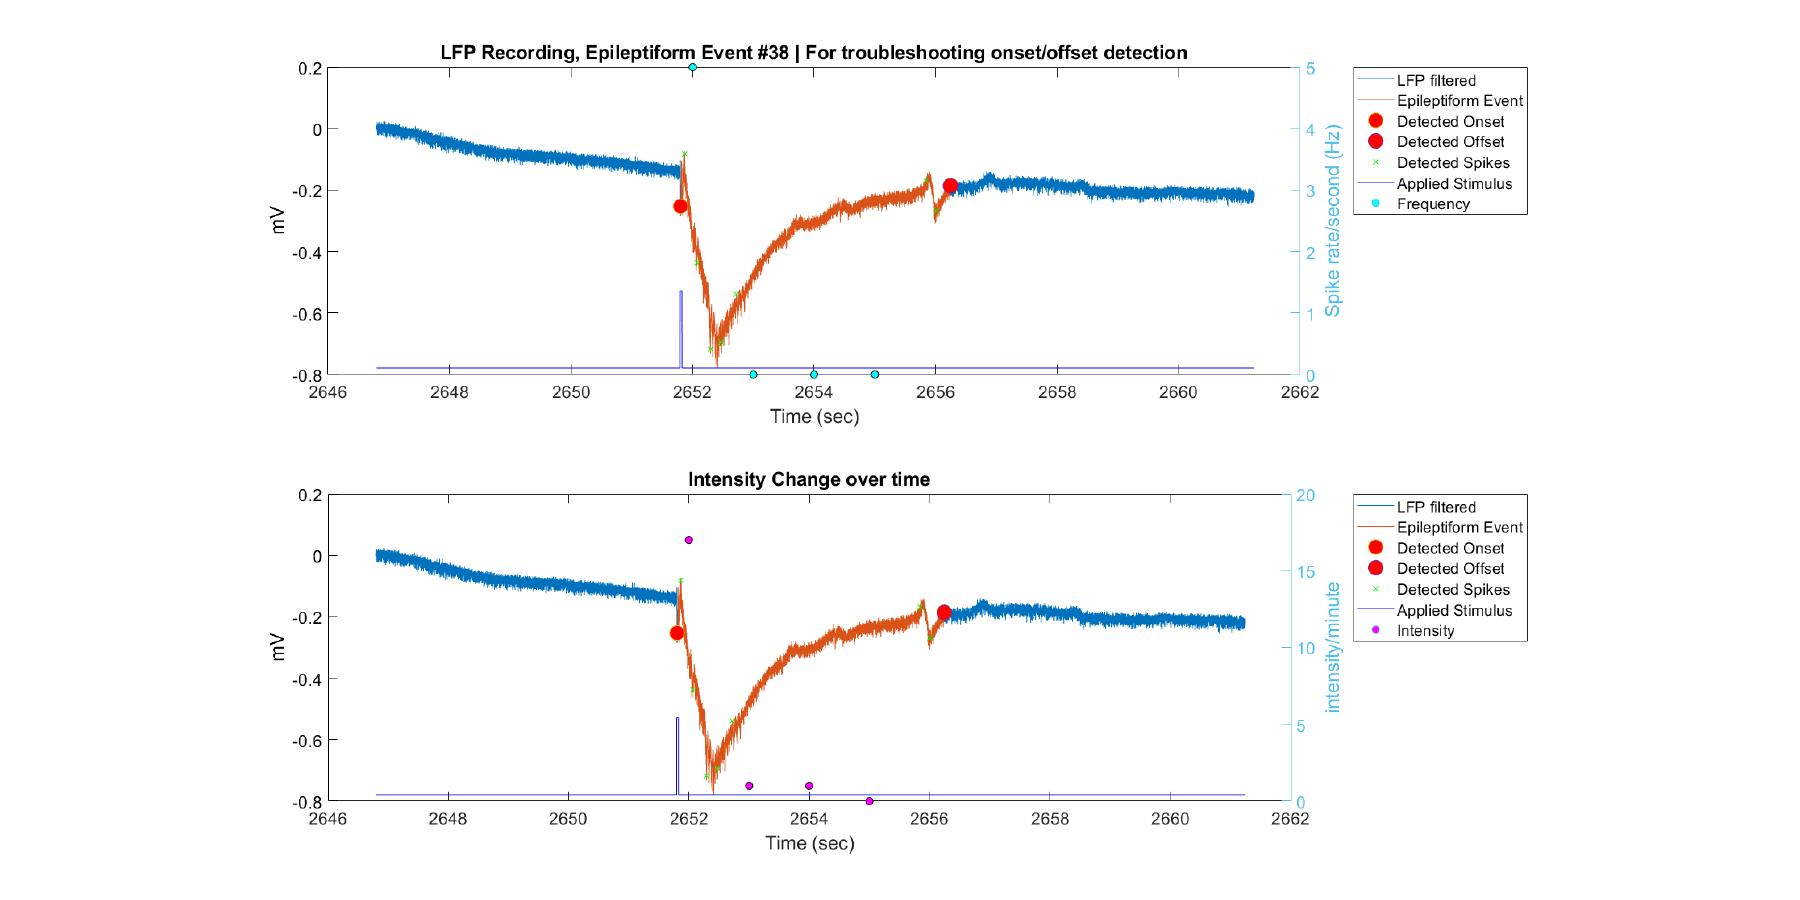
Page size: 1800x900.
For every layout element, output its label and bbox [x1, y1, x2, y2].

picture [126, 0, 1674, 900]
